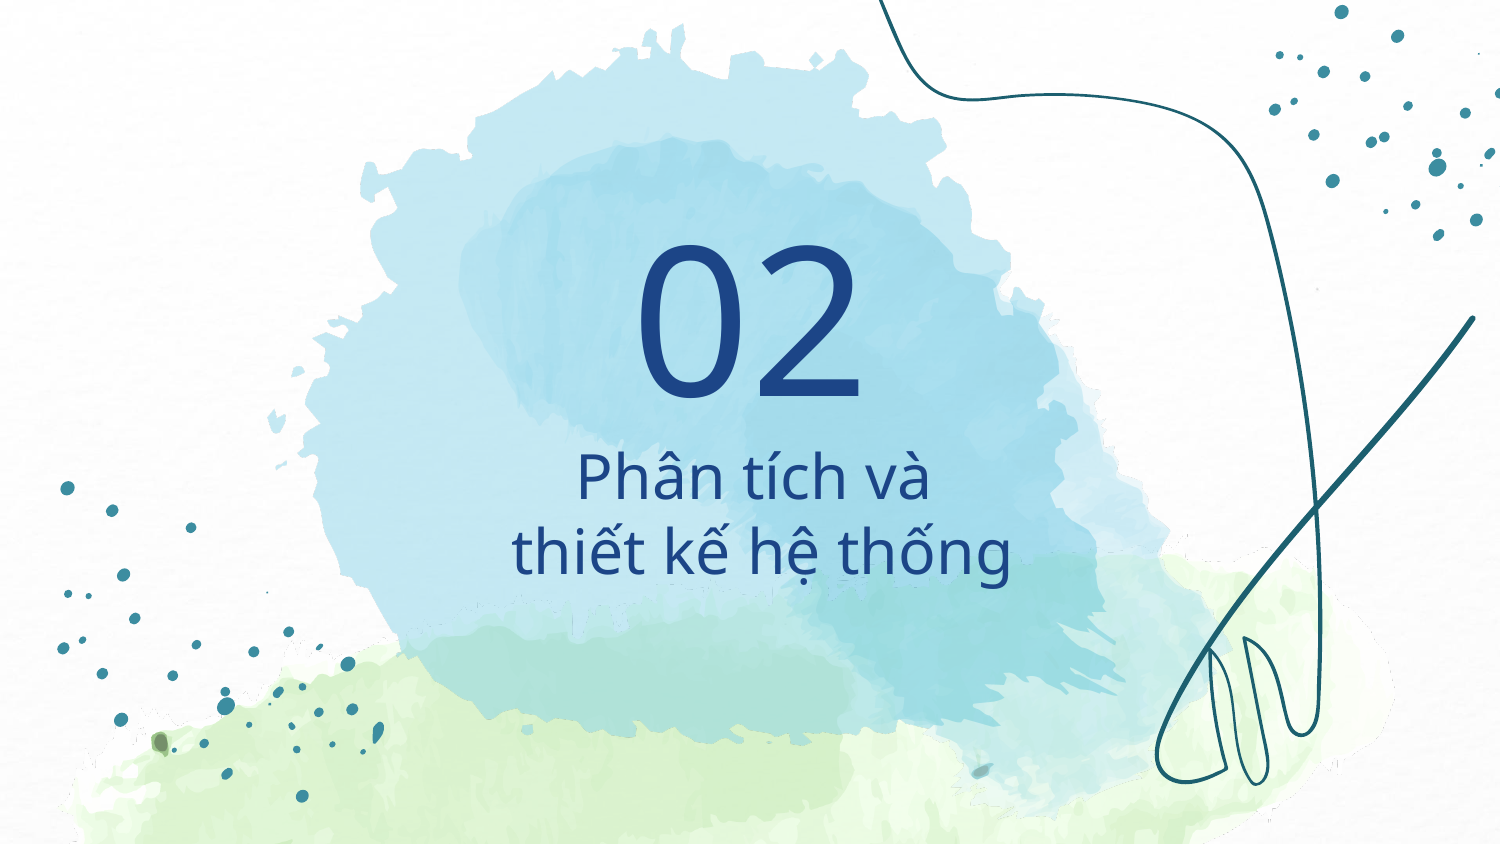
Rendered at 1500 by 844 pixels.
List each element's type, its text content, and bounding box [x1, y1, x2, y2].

picture [1159, 653, 1224, 780]
picture [0, 0, 1500, 844]
picture [1211, 516, 1318, 783]
title Phân tích và thiết kế hệ thống [434, 425, 1091, 599]
title 02 [434, 166, 1066, 425]
